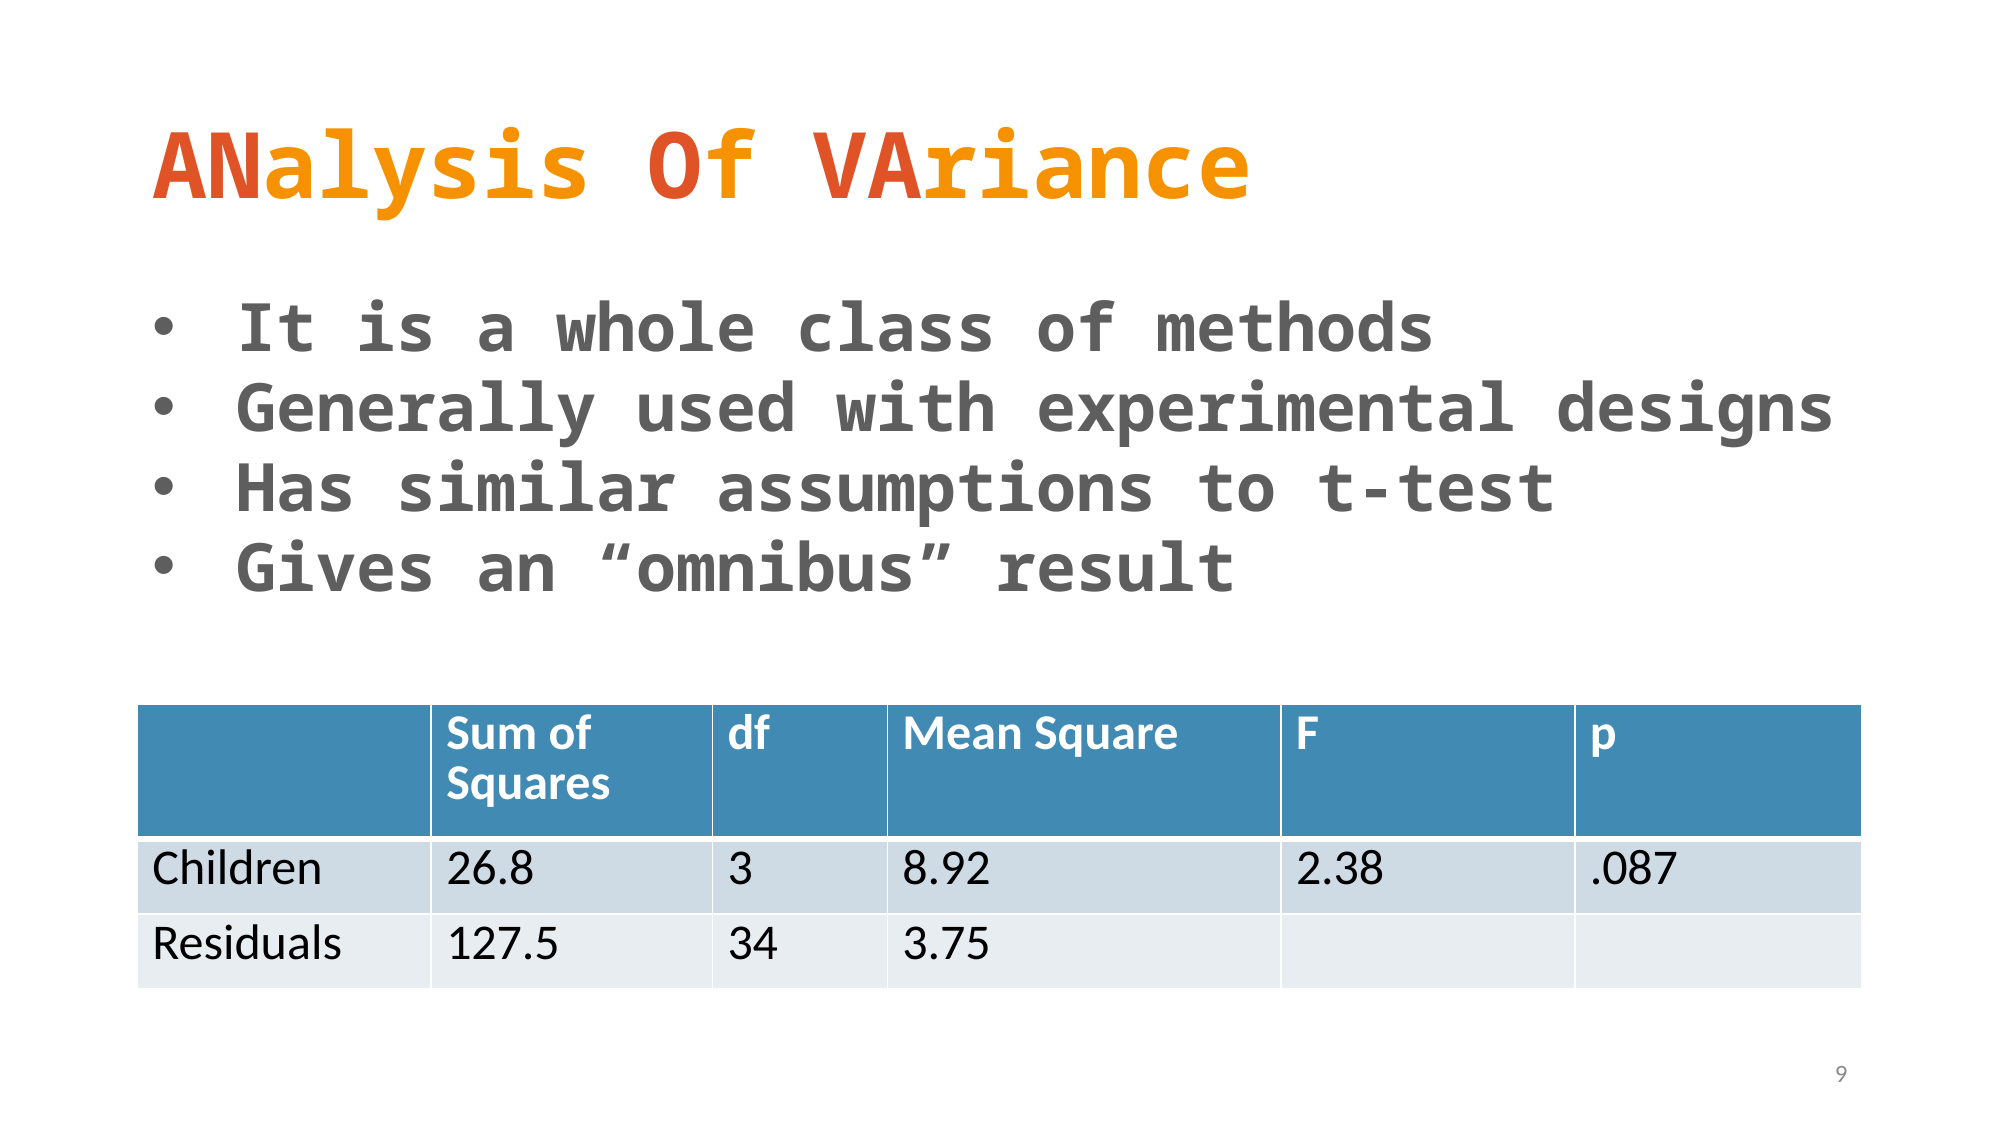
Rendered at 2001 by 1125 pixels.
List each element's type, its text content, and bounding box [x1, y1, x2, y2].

table_cell Residuals [138, 915, 430, 988]
table_cell Children [138, 842, 430, 913]
table_header df [713, 705, 887, 836]
text_box [1484, 398, 1525, 459]
table_header Mean Square [888, 705, 1280, 836]
table_header p [1576, 705, 1861, 836]
text_box It is a whole class of methods Generally used with experimental designs Has similar assumptions to t-test Gives an “omnibus” result [137, 277, 1863, 613]
table_cell 8.92 [888, 842, 1280, 913]
table_header Sum of Squares [432, 705, 712, 836]
table_cell 2.38 [1282, 842, 1574, 913]
slide_number 9 [1412, 1042, 1863, 1103]
table_cell 3.75 [888, 915, 1280, 988]
table_header [138, 705, 430, 836]
table_cell 3 [713, 842, 887, 913]
table_cell 26.8 [432, 842, 712, 913]
title ANalysis Of VAriance [137, 59, 1863, 277]
table_header F [1282, 705, 1574, 836]
table_cell [1576, 915, 1861, 988]
table_cell 34 [713, 915, 887, 988]
table_cell [1282, 915, 1574, 988]
table_cell .087 [1576, 842, 1861, 913]
table_cell 127.5 [432, 915, 712, 988]
